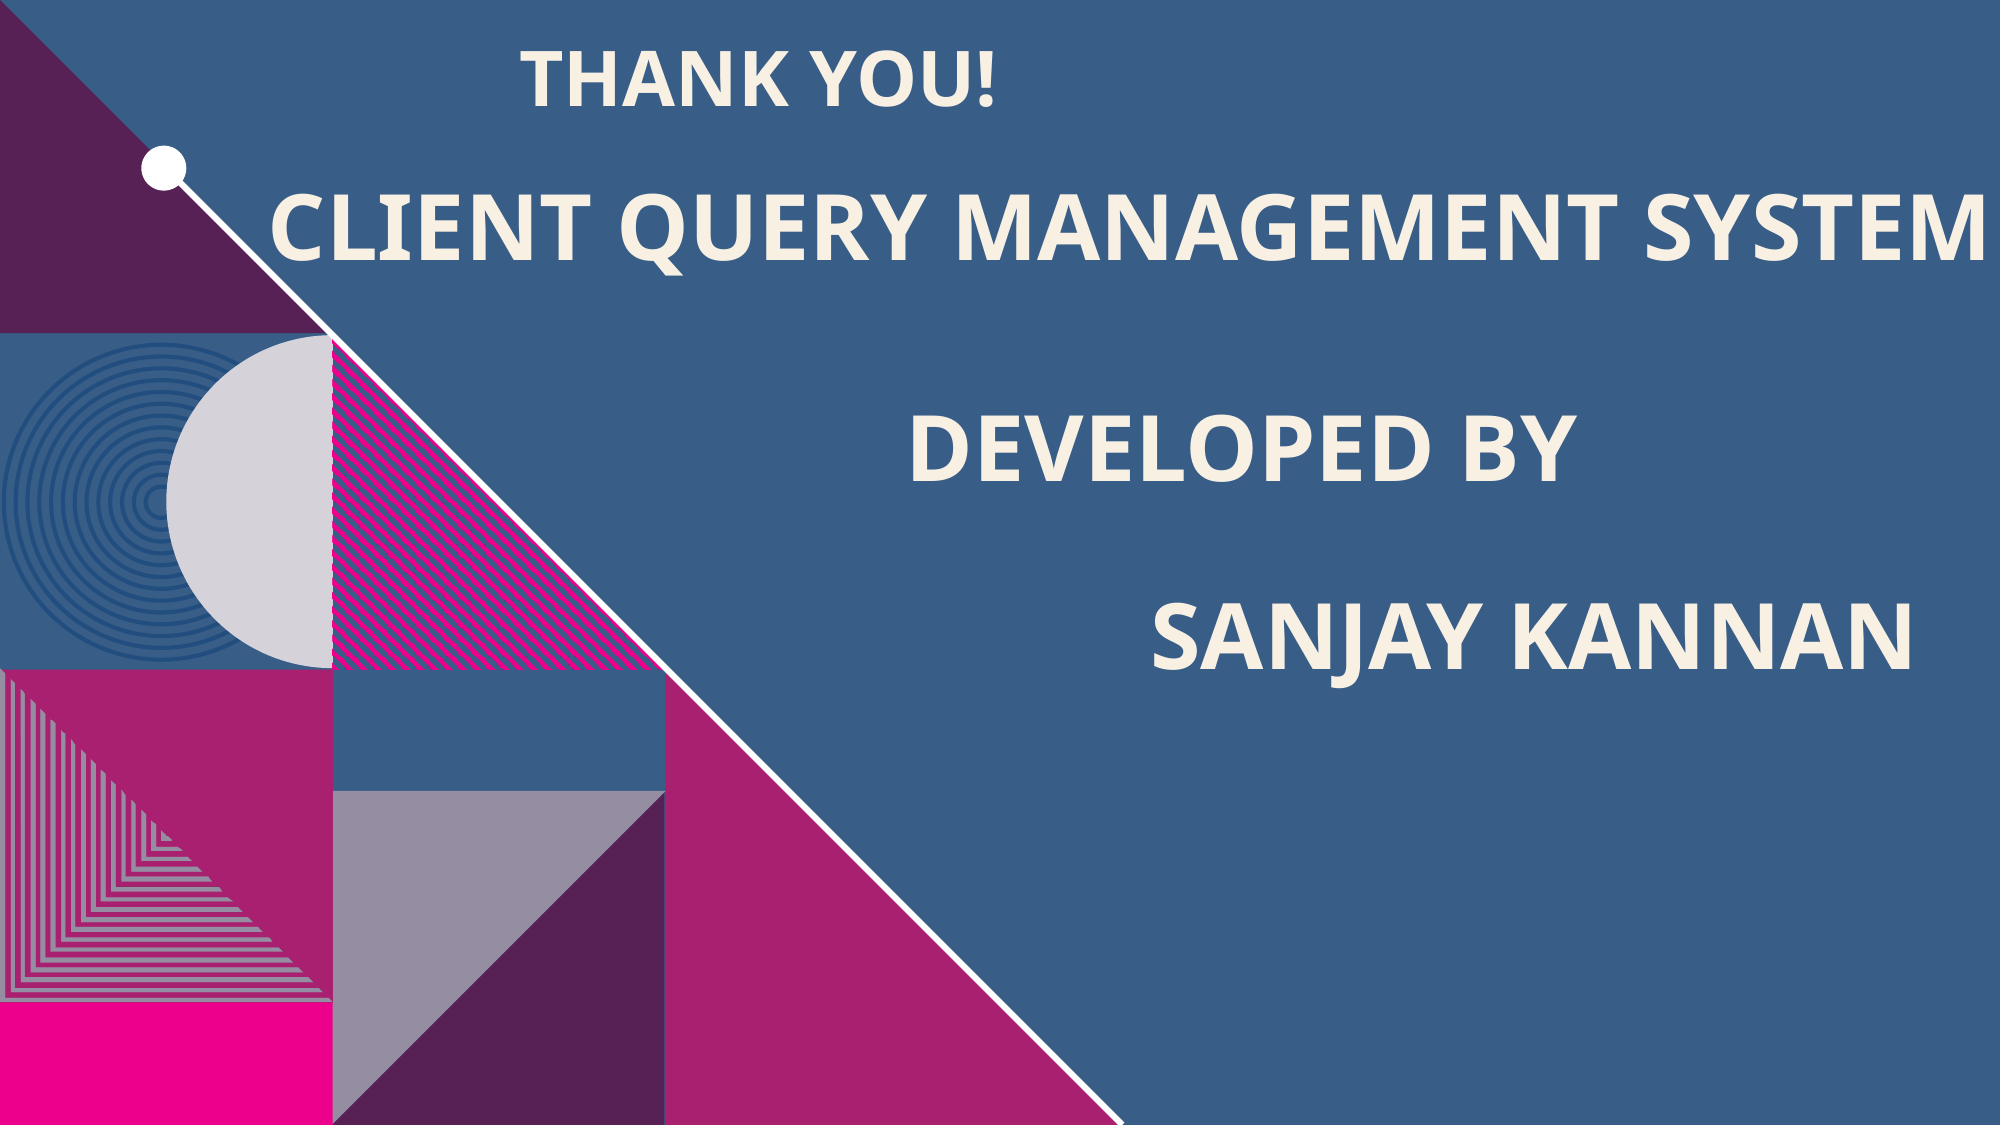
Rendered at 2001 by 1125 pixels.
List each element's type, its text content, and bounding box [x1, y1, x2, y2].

text_box Sanjay kannan [1135, 478, 2000, 698]
picture [390, 387, 666, 663]
text_box Client Query Management System [252, 140, 2000, 387]
text_box Developed by [890, 290, 1901, 510]
picture [0, 387, 662, 1002]
title Thank You! [378, 31, 1932, 140]
